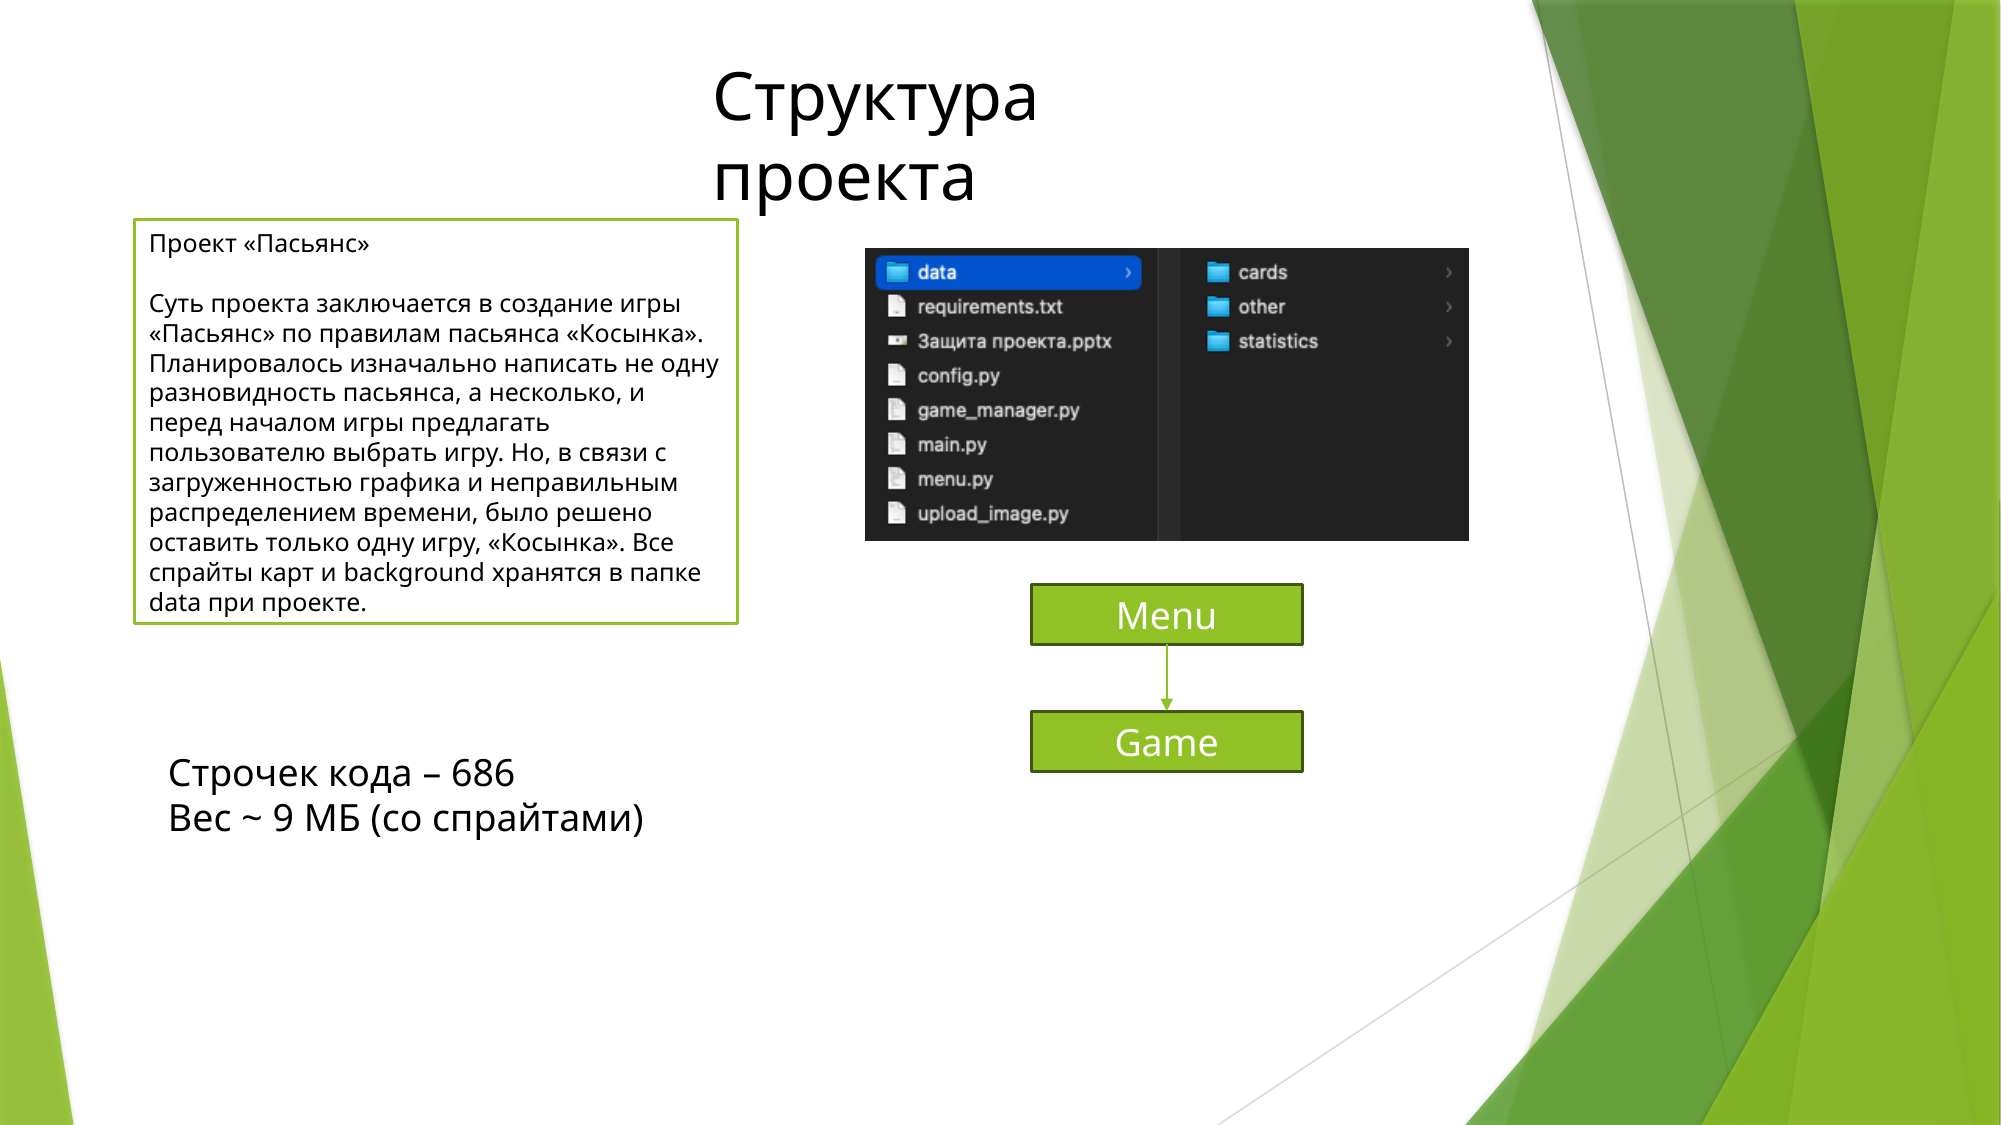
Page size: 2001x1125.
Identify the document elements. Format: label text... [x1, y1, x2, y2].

text_box Структура проекта [697, 46, 1303, 222]
text_box Menu [1030, 583, 1304, 646]
text_box Game [1030, 710, 1304, 773]
picture [864, 247, 1469, 542]
text_box Проект «Пасьянс» Суть проекта заключается в создание игры «Пасьянс» по правилам пасьянса «Косынка». Планировалось изначально написать не одну разновидность пасьянса, а несколько, и перед началом игры предлагать пользователю выбрать игру. Но, в связи с загруженностью графика и неправильным распределением времени, было решено оставить только одну игру, «Косынка». Все спрайты карт и background хранятся в папке data при проекте. [133, 218, 739, 625]
text_box Строчек кода – 686 Вес ~ 9 МБ (со спрайтами) [153, 741, 663, 846]
